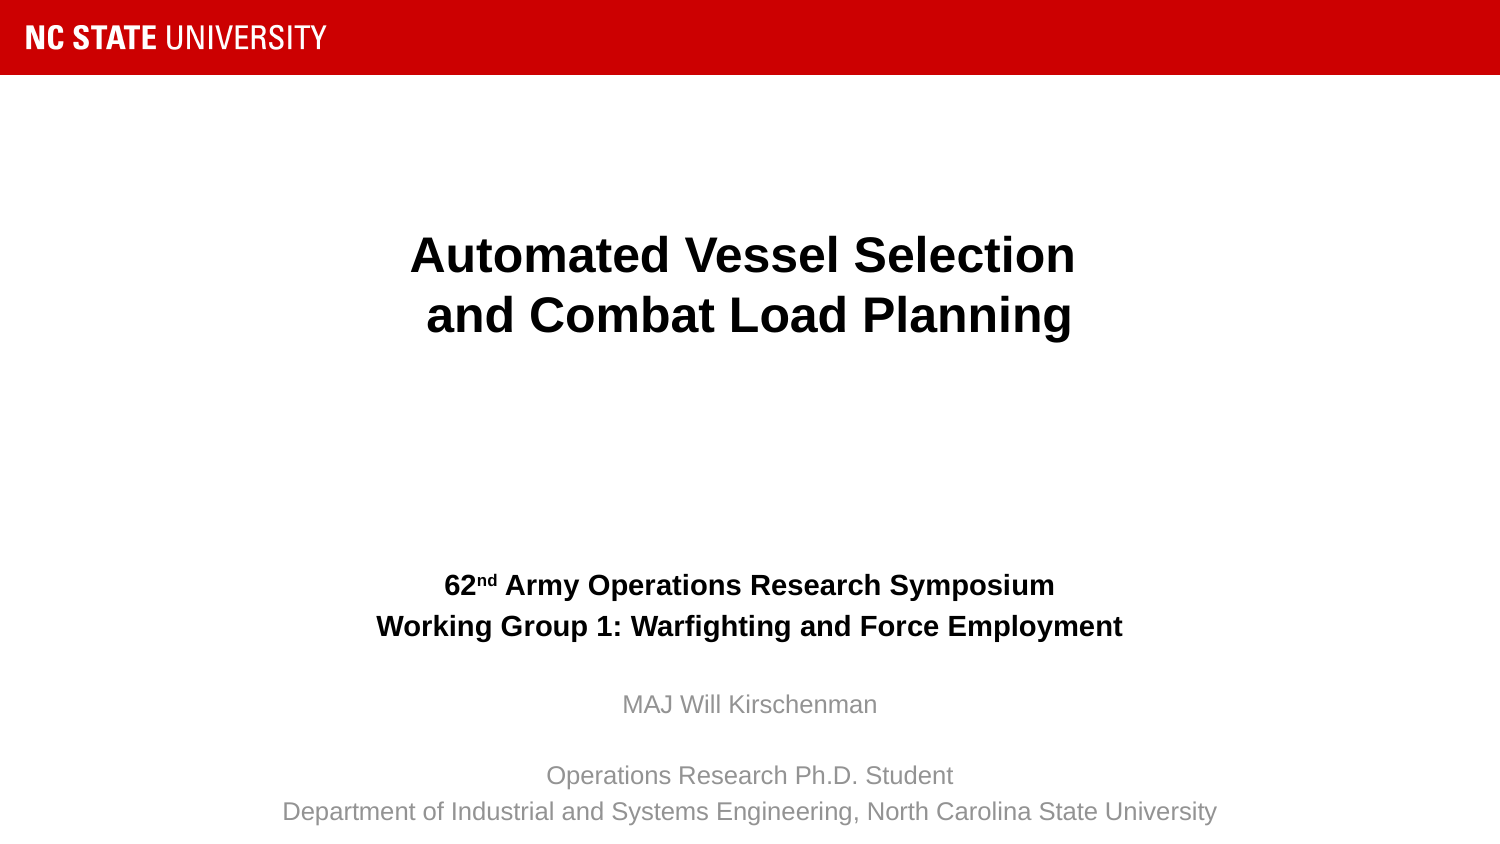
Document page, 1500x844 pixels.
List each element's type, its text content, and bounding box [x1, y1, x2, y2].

text_box 62nd Army Operations Research Symposium Working Group 1: Warfighting and Force Employment [224, 558, 1275, 683]
picture [0, 0, 1500, 75]
subtitle MAJ Will Kirschenman Operations Research Ph.D. Student Department of Industrial and Systems Engineering, North Carolina State University [149, 680, 1351, 835]
title Automated Vessel Selection and Combat Load Planning [112, 191, 1388, 373]
